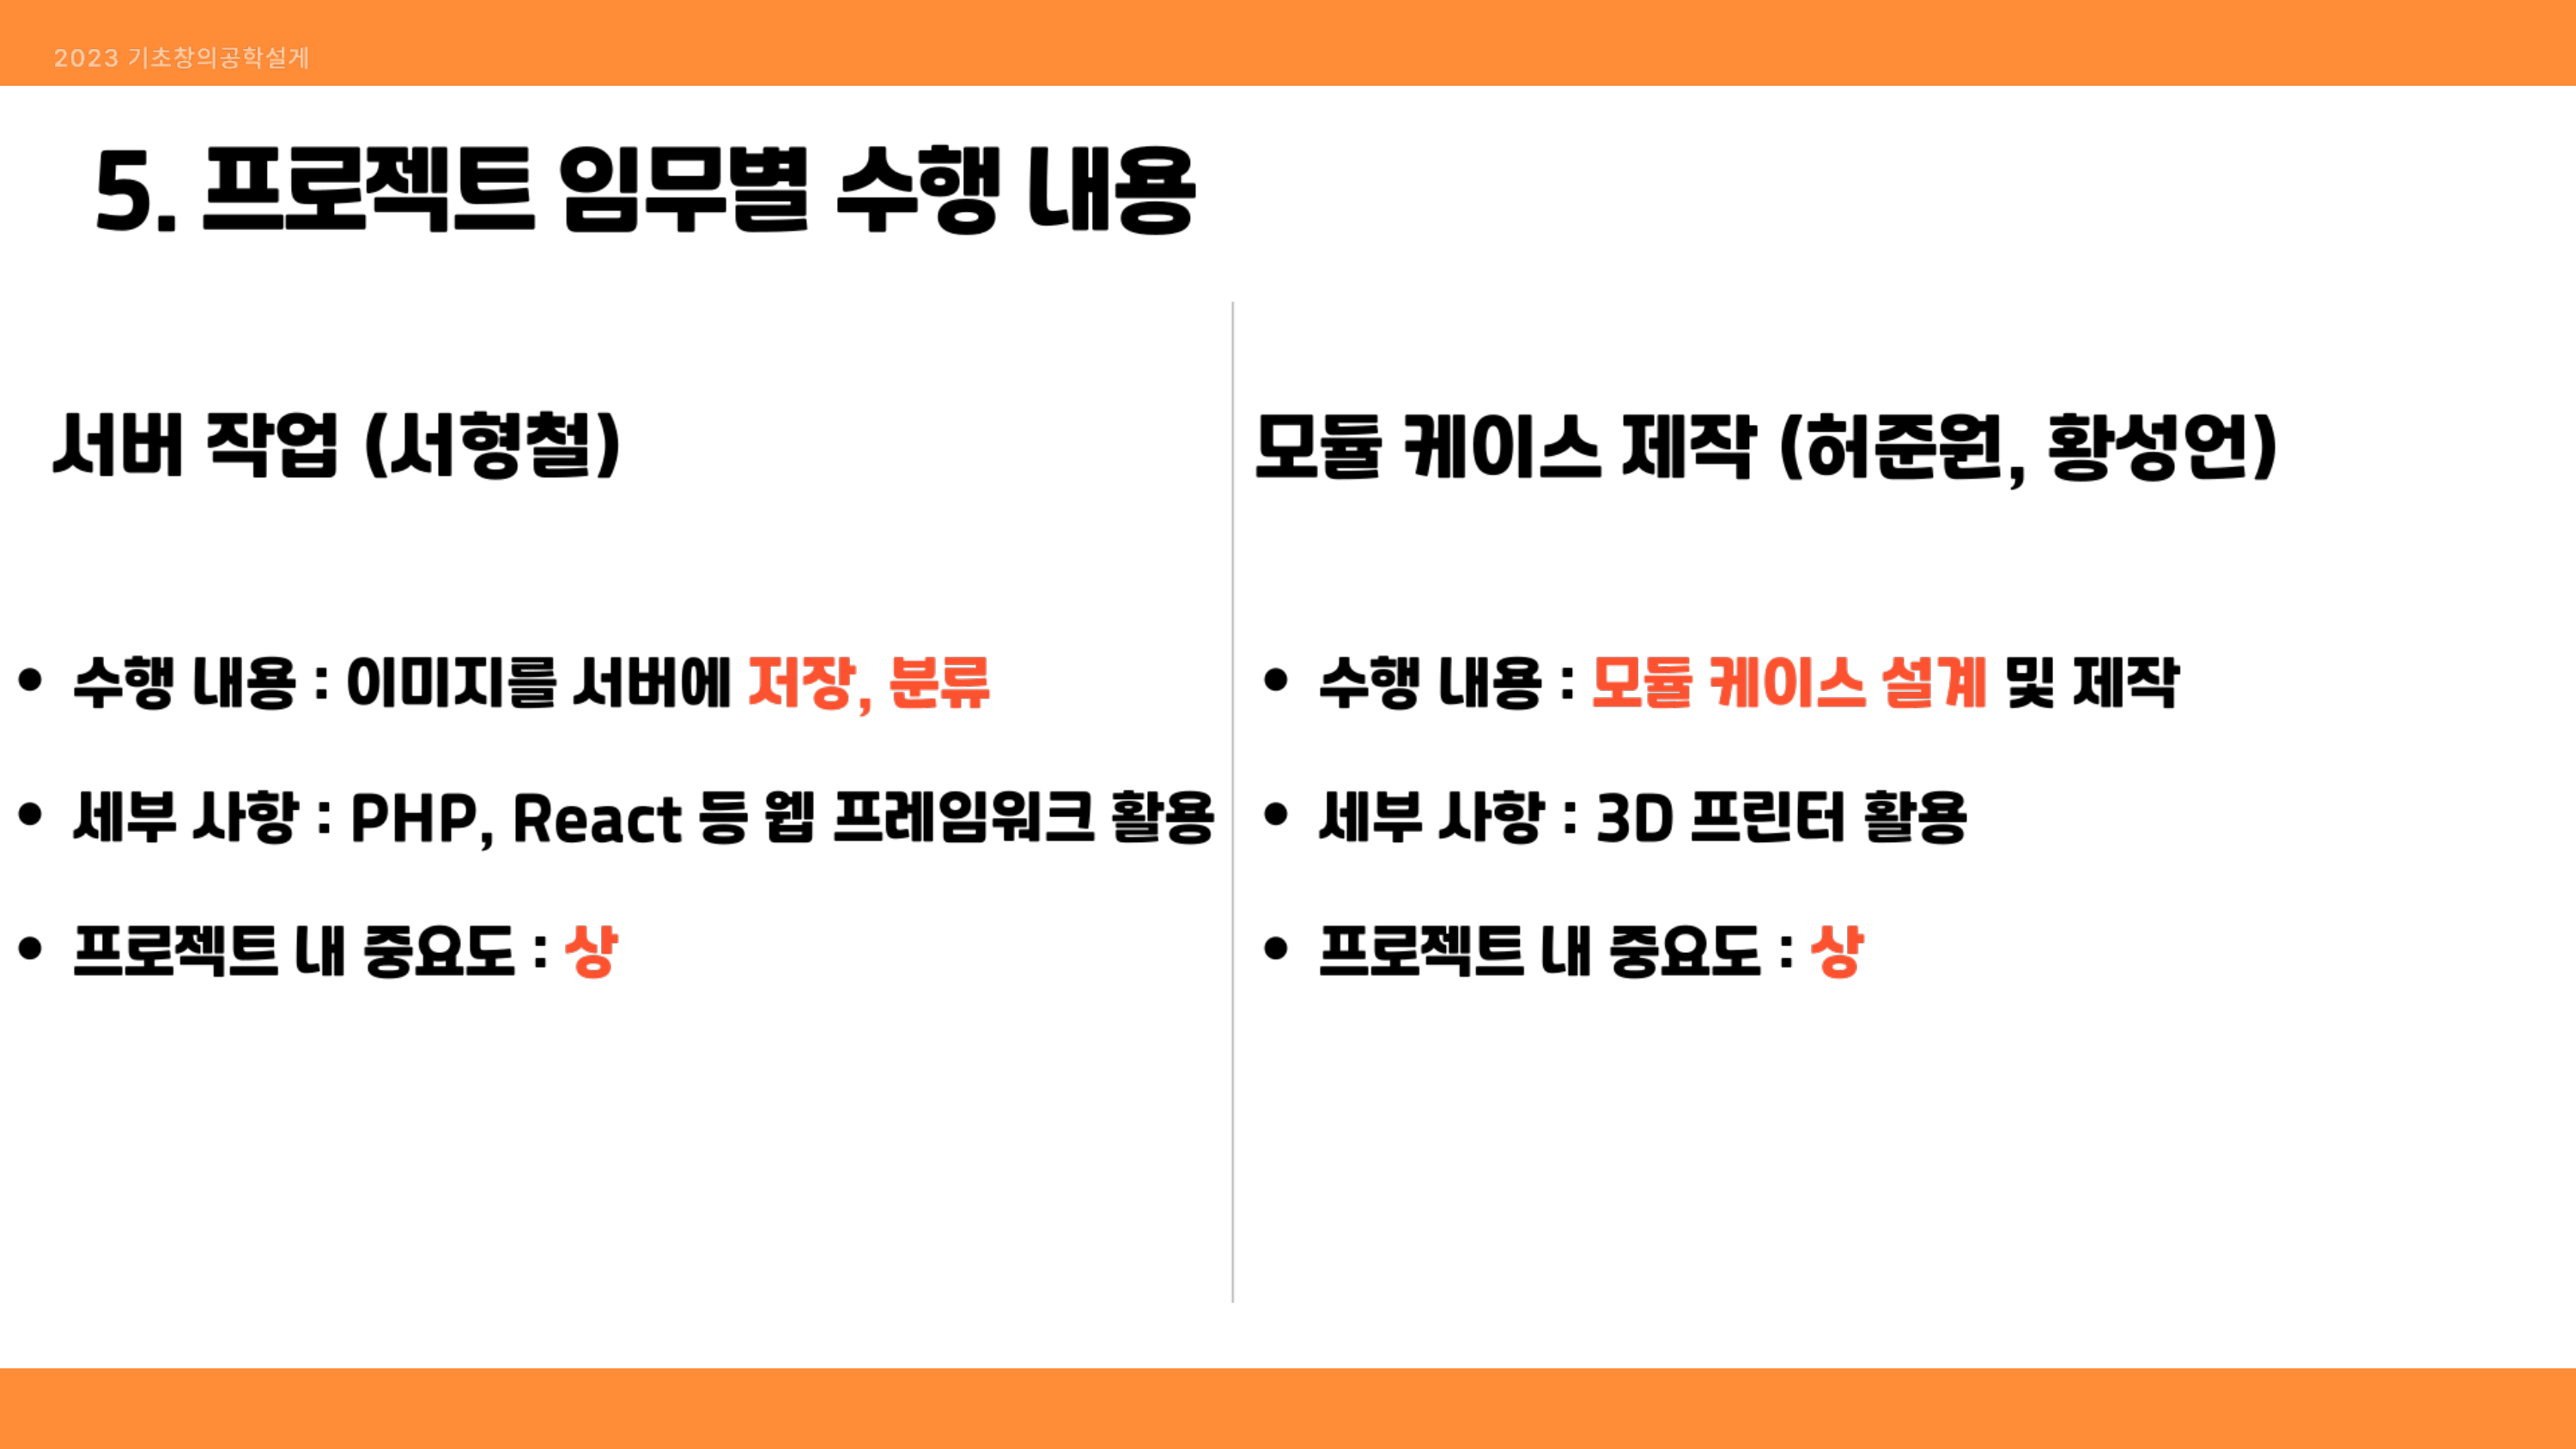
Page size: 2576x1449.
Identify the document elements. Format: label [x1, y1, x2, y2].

picture [0, 112, 2342, 1302]
picture [46, 33, 334, 99]
text_box [0, 1368, 2576, 1449]
text_box [0, 0, 2576, 87]
